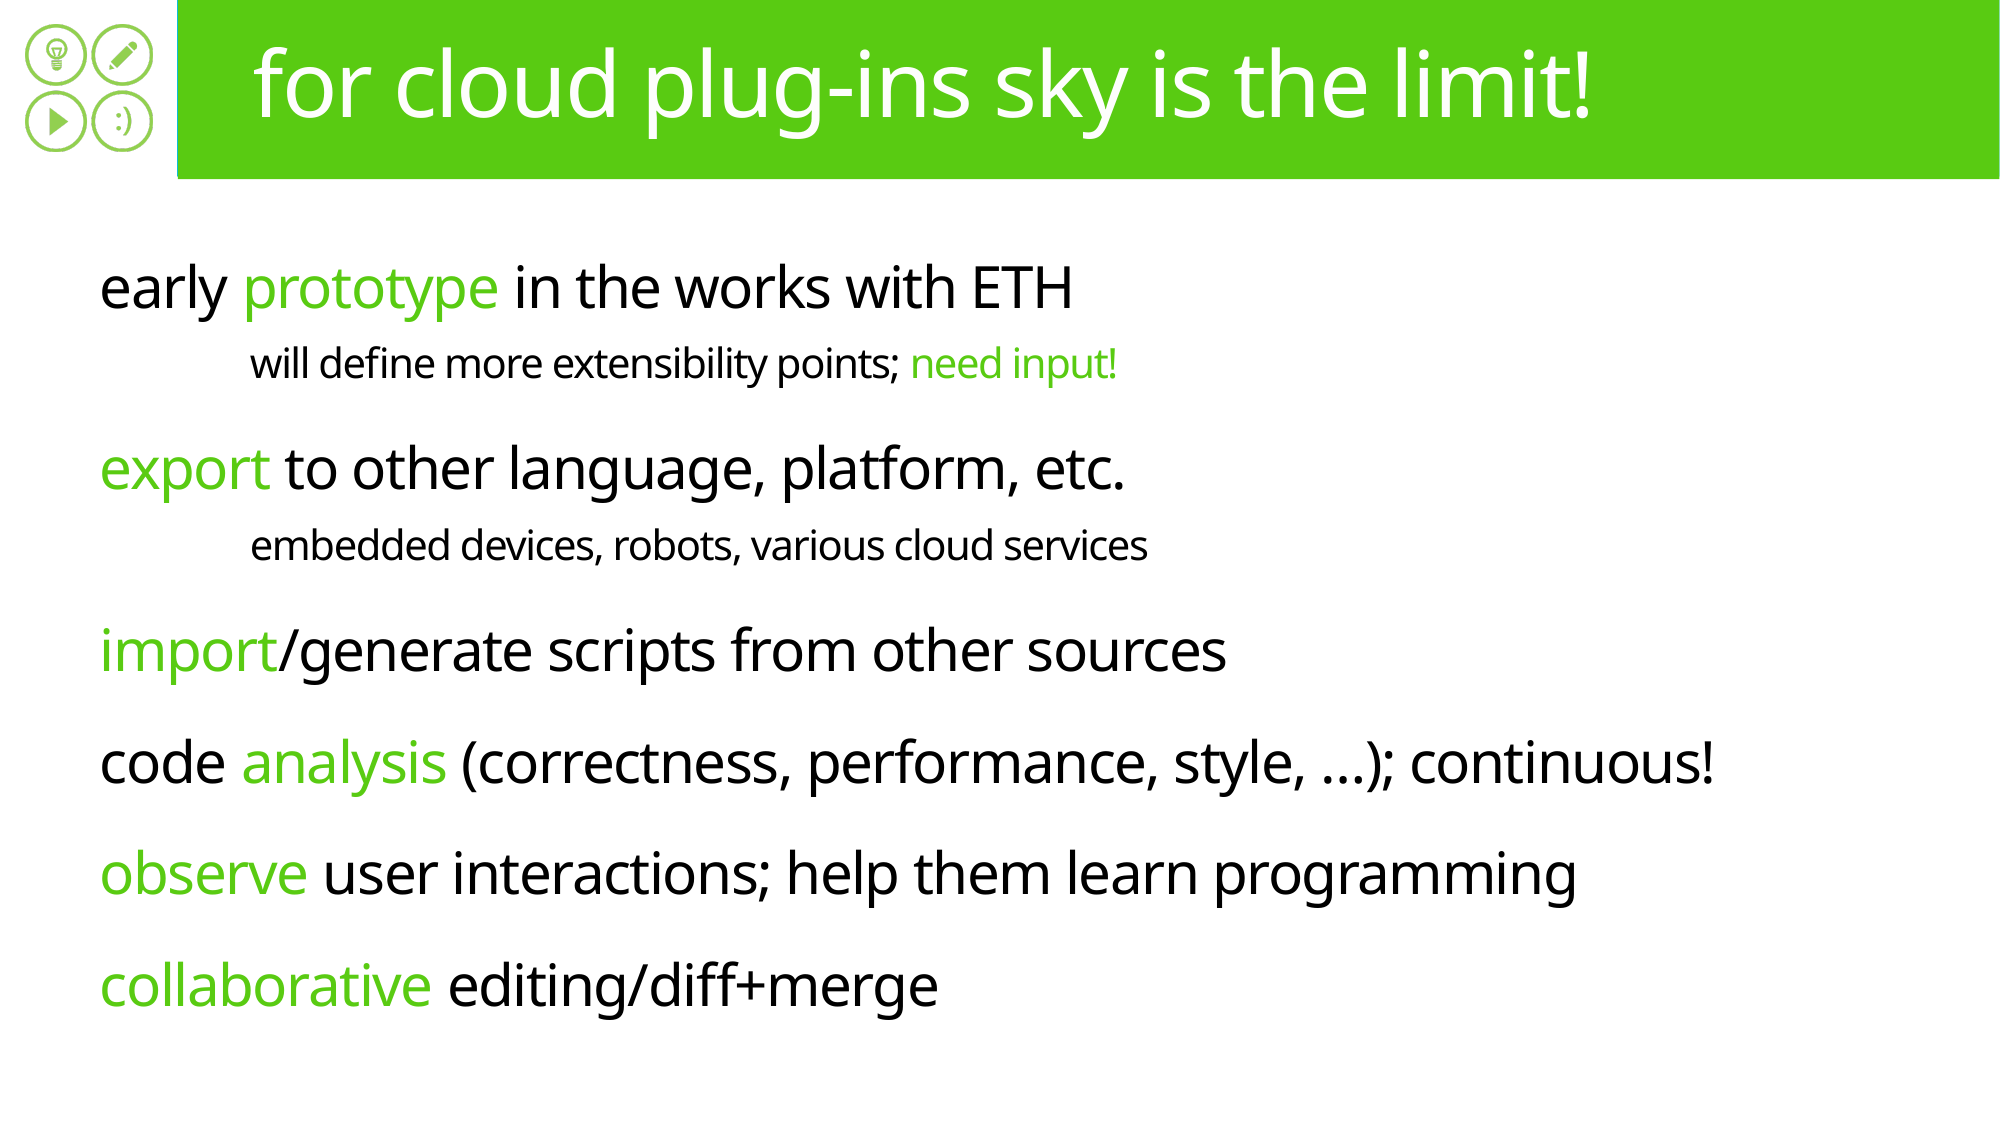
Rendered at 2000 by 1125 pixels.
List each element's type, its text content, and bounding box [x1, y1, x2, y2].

picture [25, 24, 153, 152]
title for cloud plug-ins sky is the limit! [252, 26, 1914, 150]
list early prototype in the works with ETH will define more extensibility points; need input! export to other language, platform, etc. embedded devices, robots, various cloud services import/generate scripts from other sources code analysis (correctness, performance, style, …); continuous! observe user interactions; help them learn programming collaborative editing/diff+merge [99, 249, 1900, 1005]
picture [0, 180, 2000, 1125]
